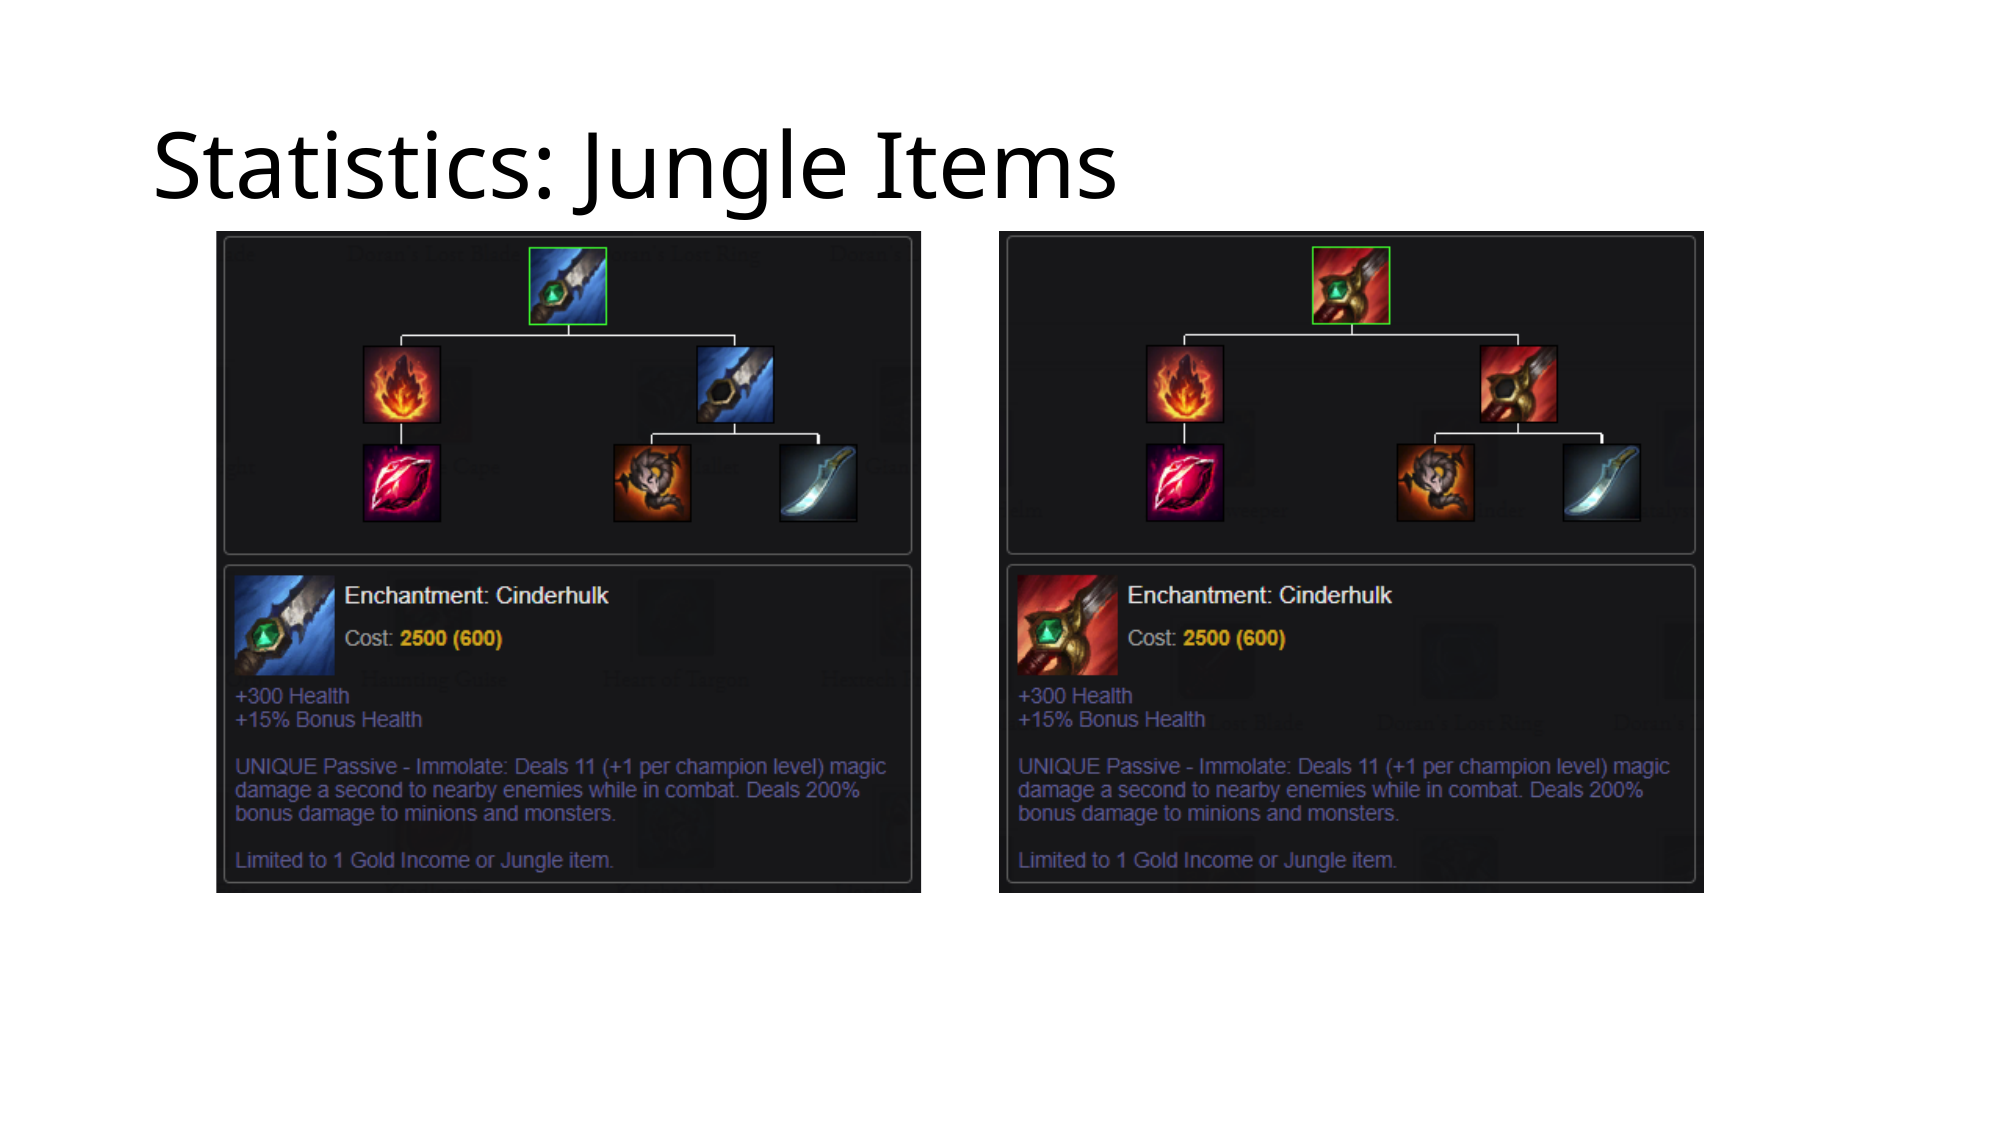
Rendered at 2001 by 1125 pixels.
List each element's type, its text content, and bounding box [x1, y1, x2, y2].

picture [216, 231, 922, 893]
picture [999, 231, 1704, 893]
title Statistics: Jungle Items [137, 59, 1863, 278]
